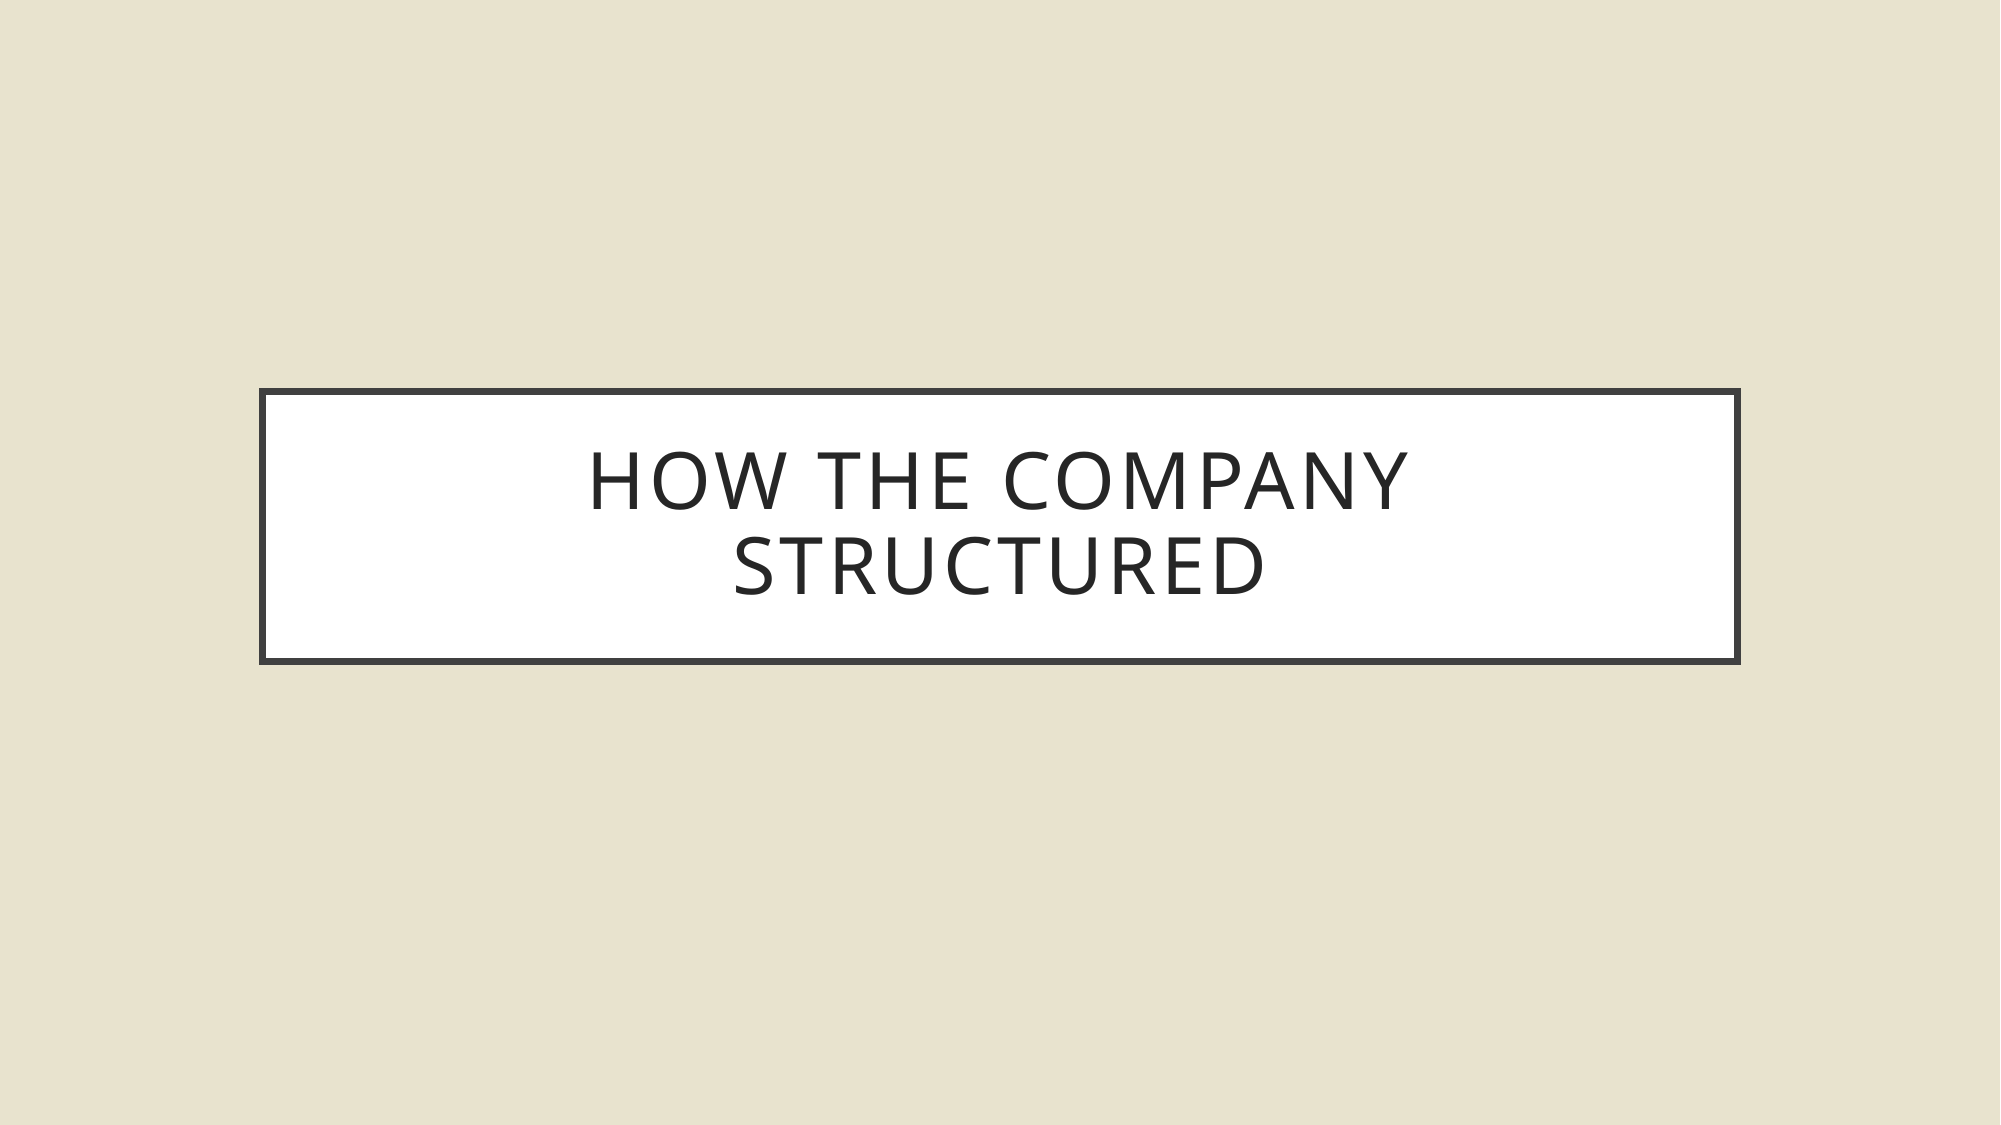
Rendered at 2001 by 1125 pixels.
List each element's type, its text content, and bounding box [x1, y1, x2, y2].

title how the company structured [259, 388, 1741, 665]
